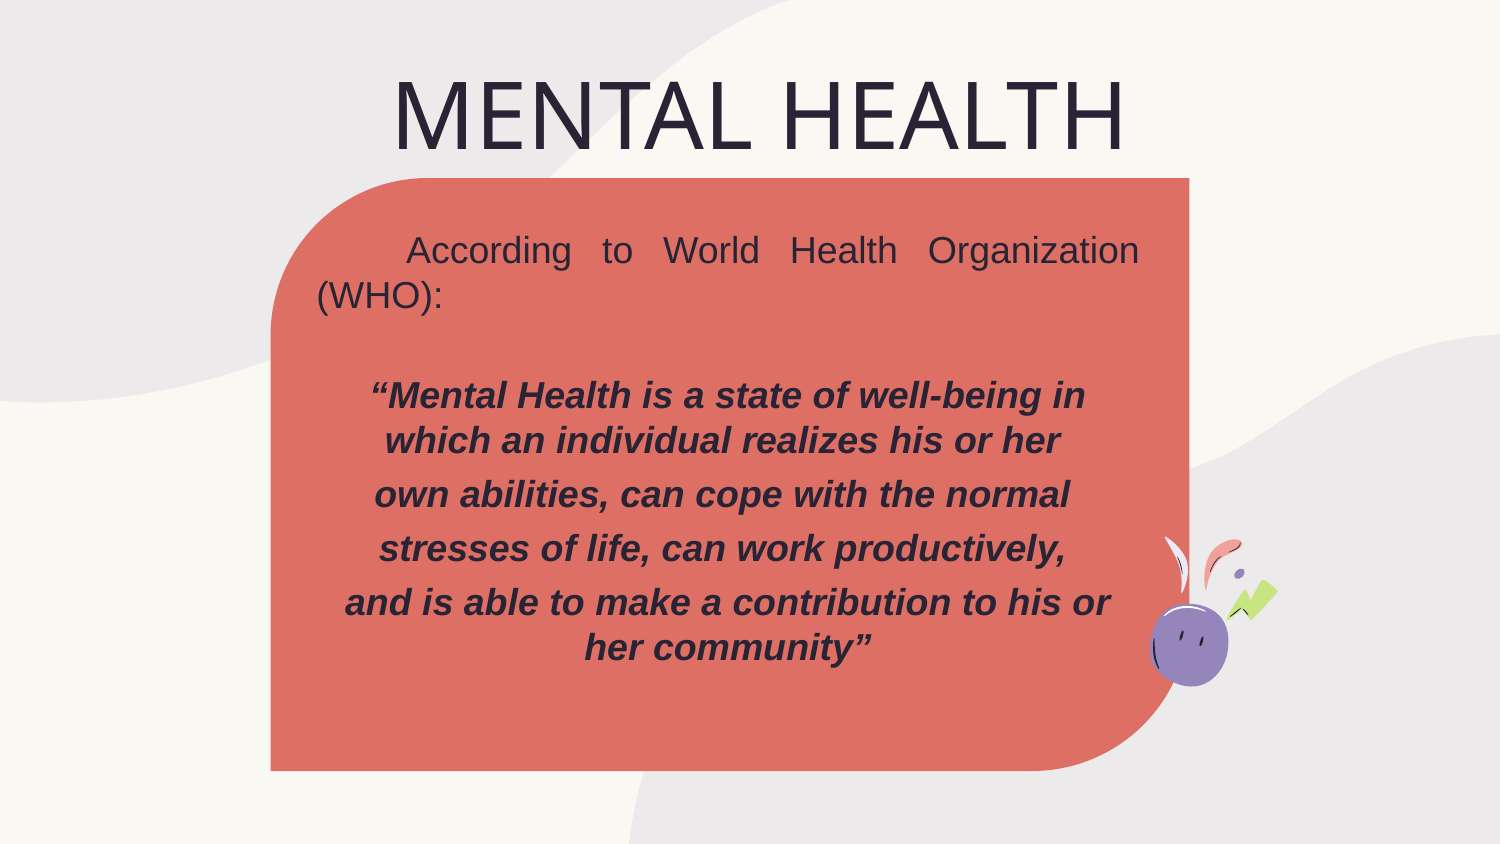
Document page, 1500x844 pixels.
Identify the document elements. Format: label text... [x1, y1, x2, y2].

subtitle According to World Health Organization (WHO): “Mental Health is a state of well-being in which an individual realizes his or her own abilities, can cope with the normal stresses of life, can work productively, and is able to make a contribution to his or her community” [301, 265, 1155, 669]
title MENTAL HEALTH [128, 40, 1392, 135]
text_box [270, 177, 1190, 772]
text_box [1142, 529, 1285, 687]
